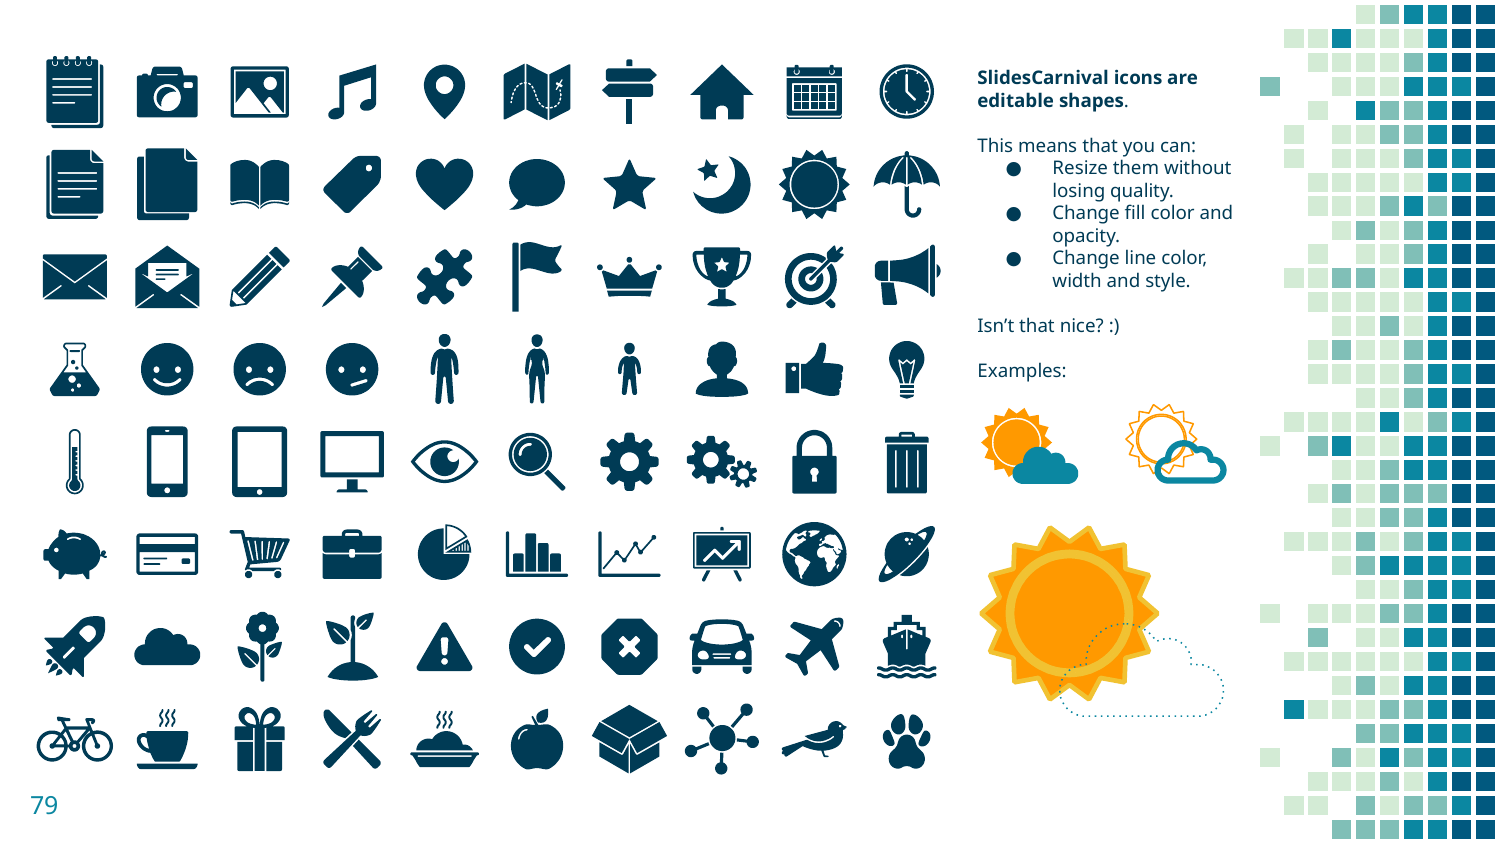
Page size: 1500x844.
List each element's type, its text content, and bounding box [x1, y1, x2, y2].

text_box [323, 155, 381, 213]
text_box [686, 435, 758, 488]
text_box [1125, 404, 1198, 474]
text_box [778, 149, 851, 220]
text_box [692, 247, 752, 307]
text_box [134, 628, 201, 666]
text_box [36, 716, 114, 762]
text_box [603, 159, 656, 210]
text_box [692, 526, 751, 582]
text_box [882, 713, 931, 769]
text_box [136, 708, 198, 770]
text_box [601, 59, 658, 125]
text_box SlidesCarnival icons are editable shapes. This means that you can: Resize them without losing quality. Change fill color and opacity. Change line color, width and style. Isn’t that nice? :) Examples: [962, 51, 1257, 302]
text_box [879, 64, 935, 119]
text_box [237, 611, 283, 682]
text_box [136, 148, 198, 221]
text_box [505, 531, 569, 578]
text_box [782, 522, 847, 587]
text_box [416, 622, 473, 672]
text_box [46, 149, 104, 220]
text_box [1055, 452, 1079, 484]
text_box [1065, 638, 1224, 717]
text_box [322, 529, 382, 580]
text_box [980, 407, 1053, 478]
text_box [692, 156, 751, 214]
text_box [524, 334, 550, 404]
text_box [874, 244, 941, 306]
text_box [503, 63, 571, 121]
text_box [695, 341, 749, 397]
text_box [689, 619, 755, 675]
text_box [417, 524, 472, 581]
text_box [146, 426, 188, 498]
text_box [328, 64, 377, 120]
text_box [43, 529, 107, 580]
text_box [44, 615, 106, 678]
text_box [878, 525, 936, 583]
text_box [229, 529, 290, 579]
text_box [65, 428, 85, 495]
text_box [141, 343, 194, 396]
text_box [230, 159, 290, 210]
text_box [232, 426, 288, 498]
text_box [792, 429, 837, 494]
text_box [234, 706, 285, 772]
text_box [884, 431, 929, 494]
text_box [784, 245, 844, 309]
text_box [509, 618, 565, 675]
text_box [512, 241, 562, 312]
text_box [601, 618, 658, 675]
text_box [46, 55, 104, 129]
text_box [320, 430, 385, 493]
text_box [690, 64, 754, 120]
text_box [423, 64, 466, 120]
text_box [876, 614, 937, 679]
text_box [591, 704, 668, 774]
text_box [785, 342, 844, 397]
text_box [229, 246, 290, 308]
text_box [325, 612, 379, 681]
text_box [136, 66, 198, 118]
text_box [508, 432, 566, 491]
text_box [135, 245, 200, 309]
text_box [510, 708, 564, 770]
text_box [785, 617, 844, 676]
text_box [888, 340, 925, 399]
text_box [596, 256, 663, 297]
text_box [786, 64, 843, 120]
text_box [600, 432, 659, 491]
text_box [781, 721, 847, 758]
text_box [323, 709, 382, 769]
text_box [410, 439, 479, 484]
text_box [136, 533, 199, 576]
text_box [873, 150, 941, 218]
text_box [42, 254, 108, 300]
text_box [430, 333, 459, 405]
text_box [417, 249, 473, 305]
text_box [233, 343, 286, 396]
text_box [230, 66, 290, 118]
slide_number 79 [15, 774, 105, 839]
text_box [617, 342, 642, 396]
text_box [325, 343, 379, 396]
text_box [598, 531, 661, 578]
text_box [1199, 449, 1224, 481]
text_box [410, 710, 480, 768]
text_box [509, 159, 565, 210]
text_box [980, 527, 1158, 700]
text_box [684, 703, 760, 775]
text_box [321, 246, 383, 308]
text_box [49, 342, 100, 397]
text_box [415, 158, 474, 211]
